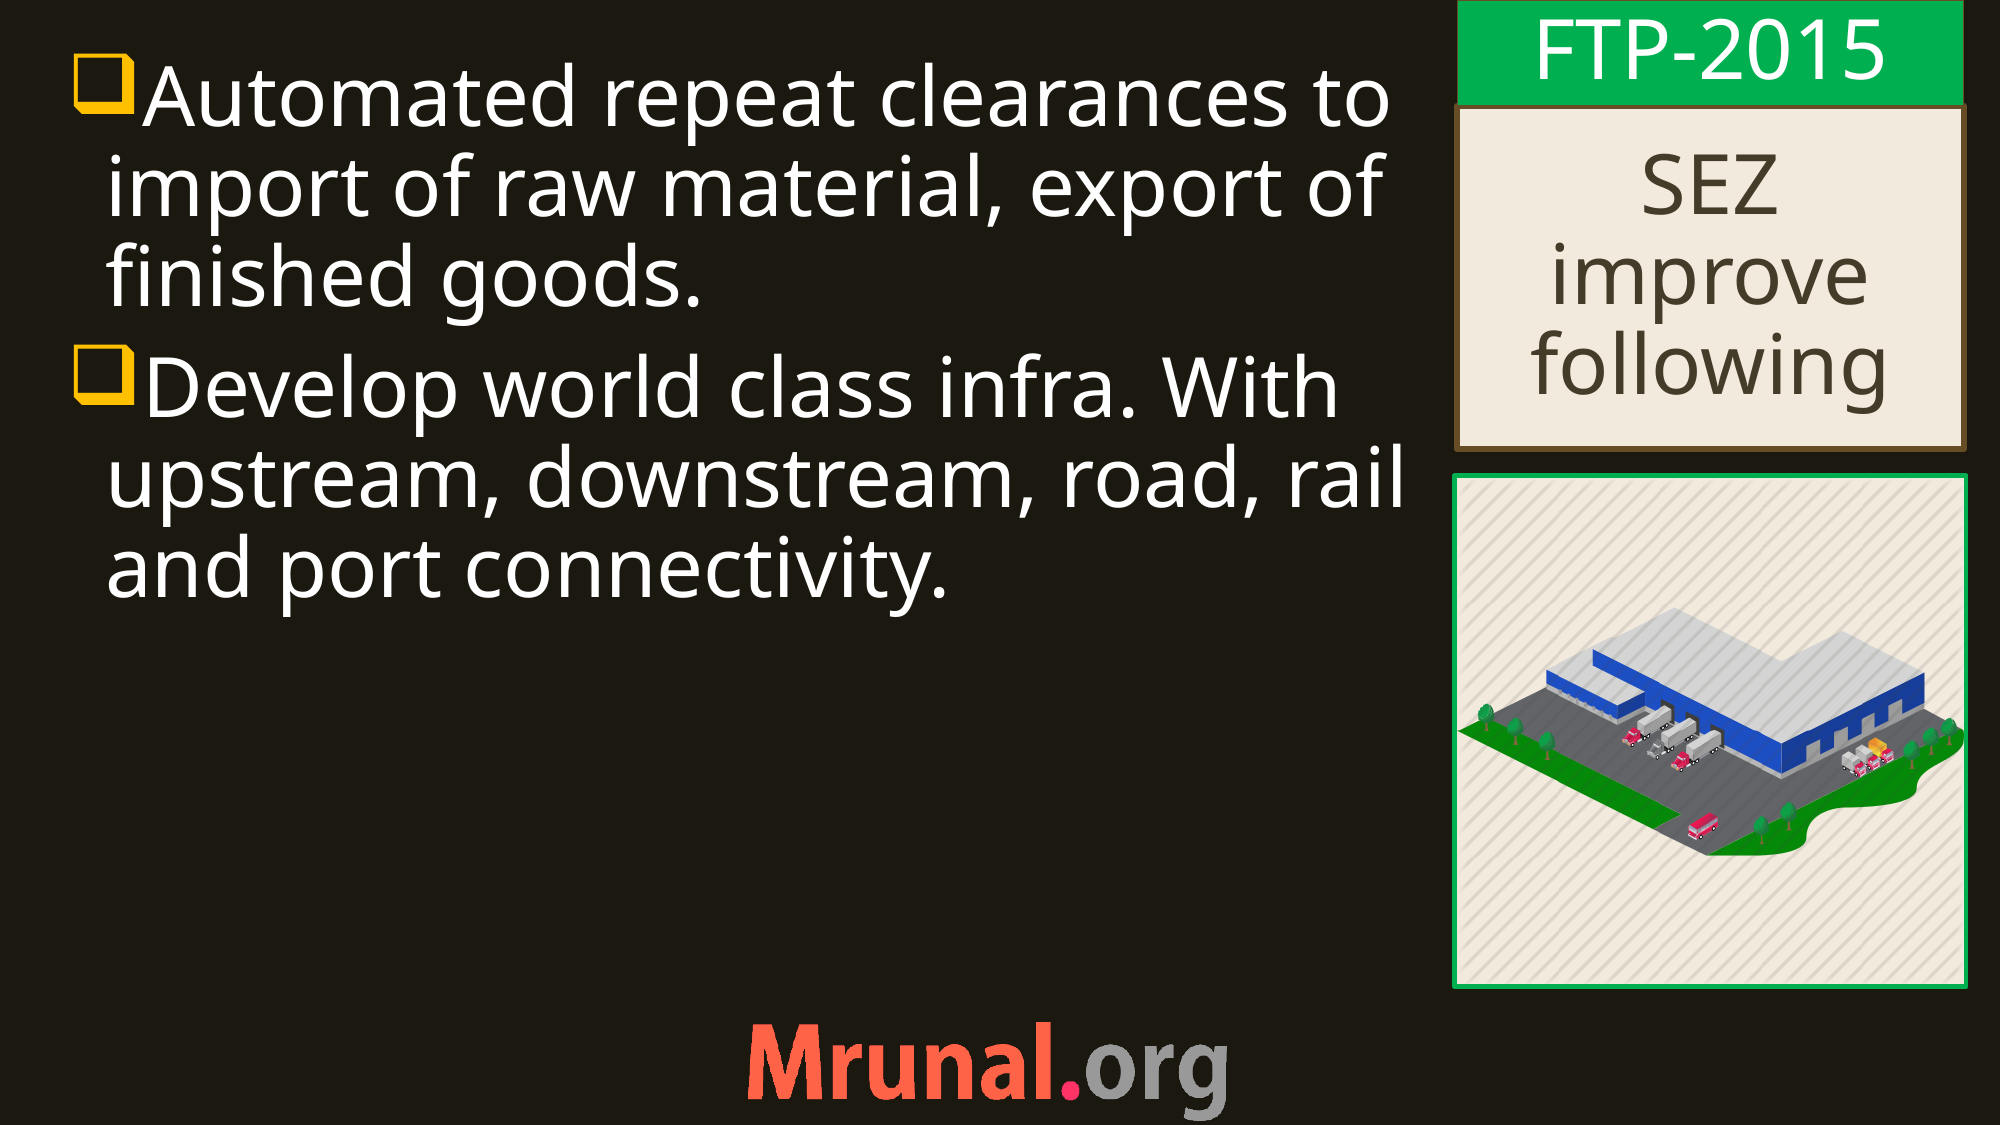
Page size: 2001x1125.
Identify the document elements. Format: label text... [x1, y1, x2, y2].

title SEZ improve following [1454, 103, 1967, 452]
list FTP-2015 [1457, 0, 1964, 106]
list Automated repeat clearances to import of raw material, export of finished goods. Develop world class infra. With upstream, downstream, road, rail and port connectivity. [52, 47, 1447, 1014]
picture [741, 1014, 1230, 1125]
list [1456, 477, 1964, 985]
